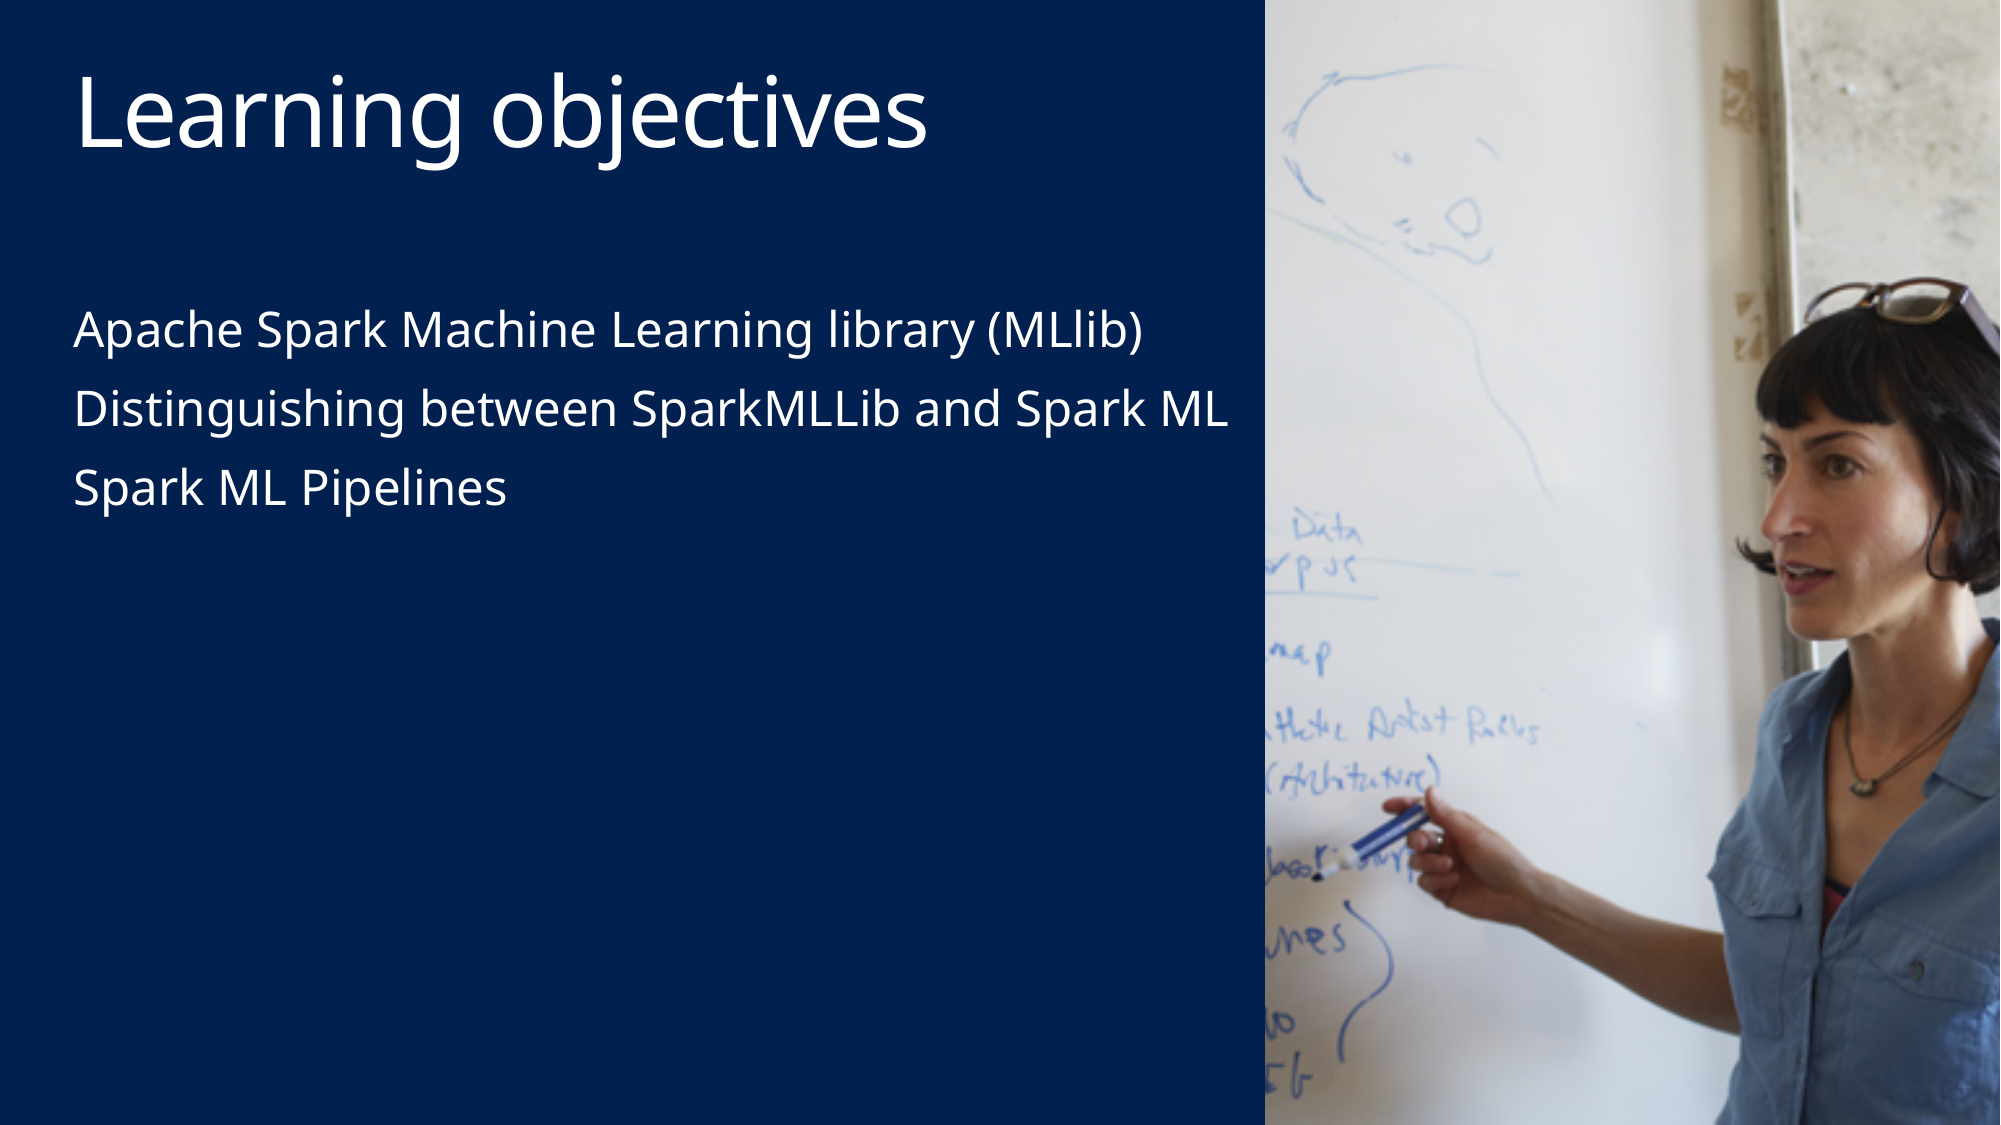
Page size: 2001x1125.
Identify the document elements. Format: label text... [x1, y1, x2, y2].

text_box Learning objectives [0, 47, 1264, 196]
text_box Apache Spark Machine Learning library (MLlib) Distinguishing between SparkMLLib and Spark ML Spark ML Pipelines [0, 283, 1264, 531]
picture [1264, 0, 2000, 1125]
